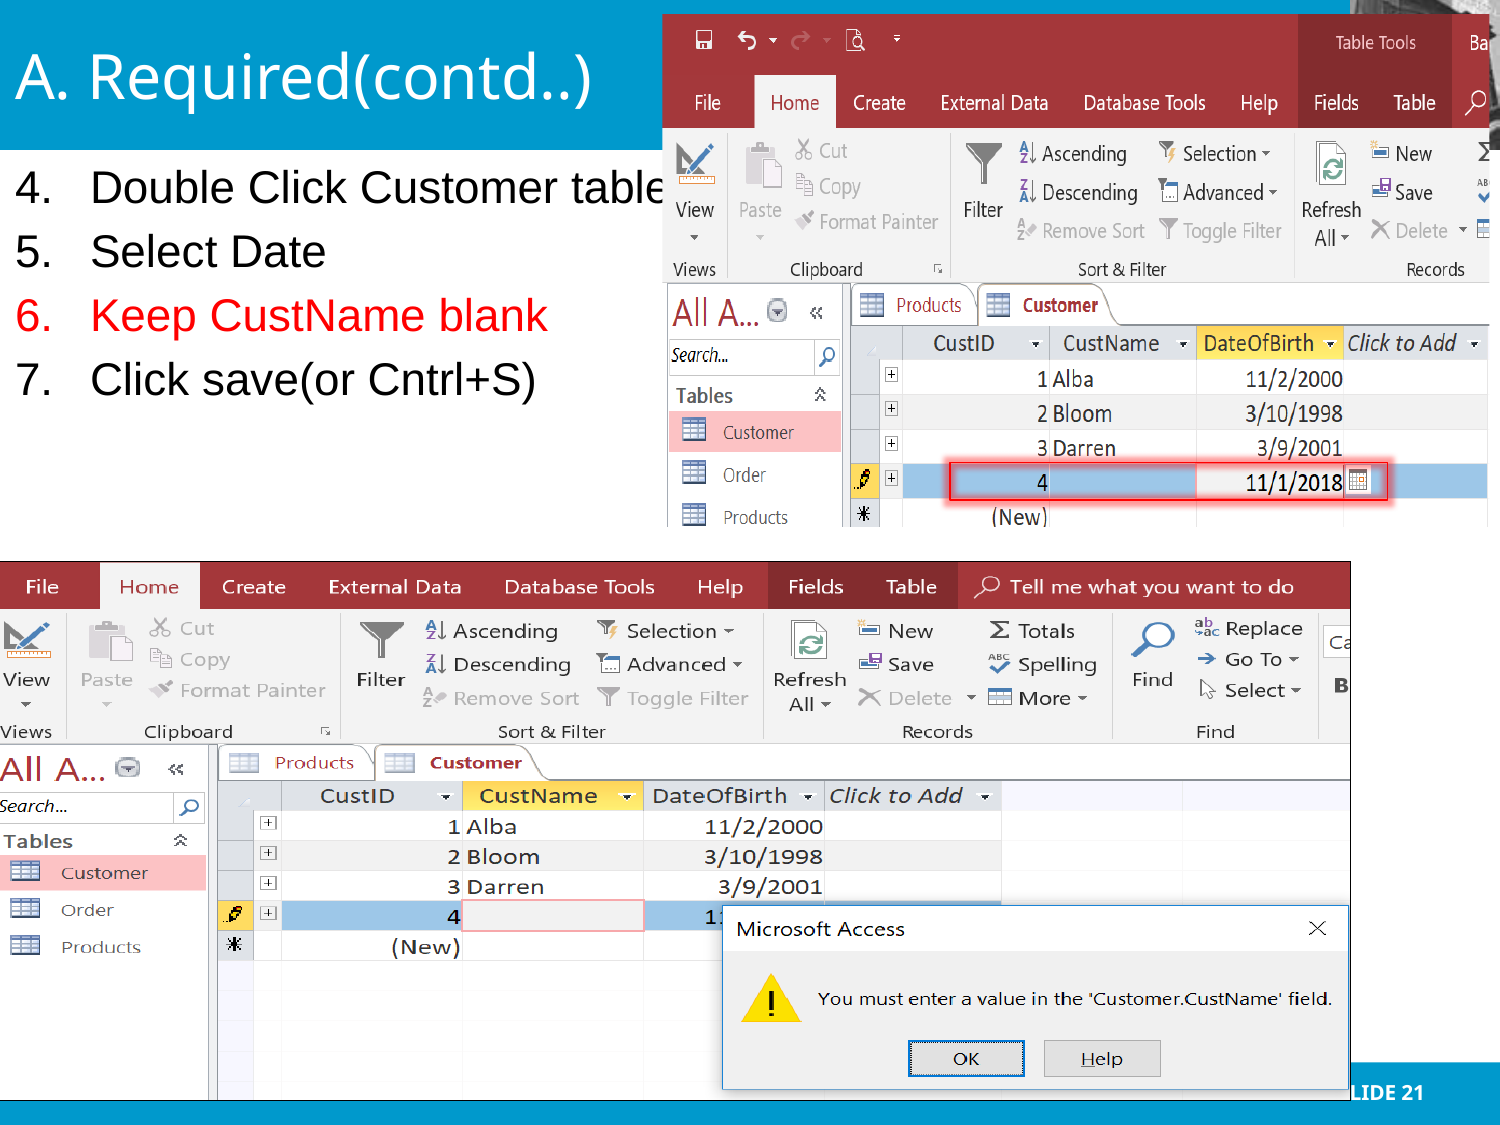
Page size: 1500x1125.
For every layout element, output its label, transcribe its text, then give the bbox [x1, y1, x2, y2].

title A. Required(contd..) [0, 0, 1275, 150]
picture [0, 562, 1350, 1100]
list Double Click Customer table Select Date Keep CustName blank Click save(or Cntrl+S) [0, 150, 1350, 561]
picture [662, 0, 1500, 527]
